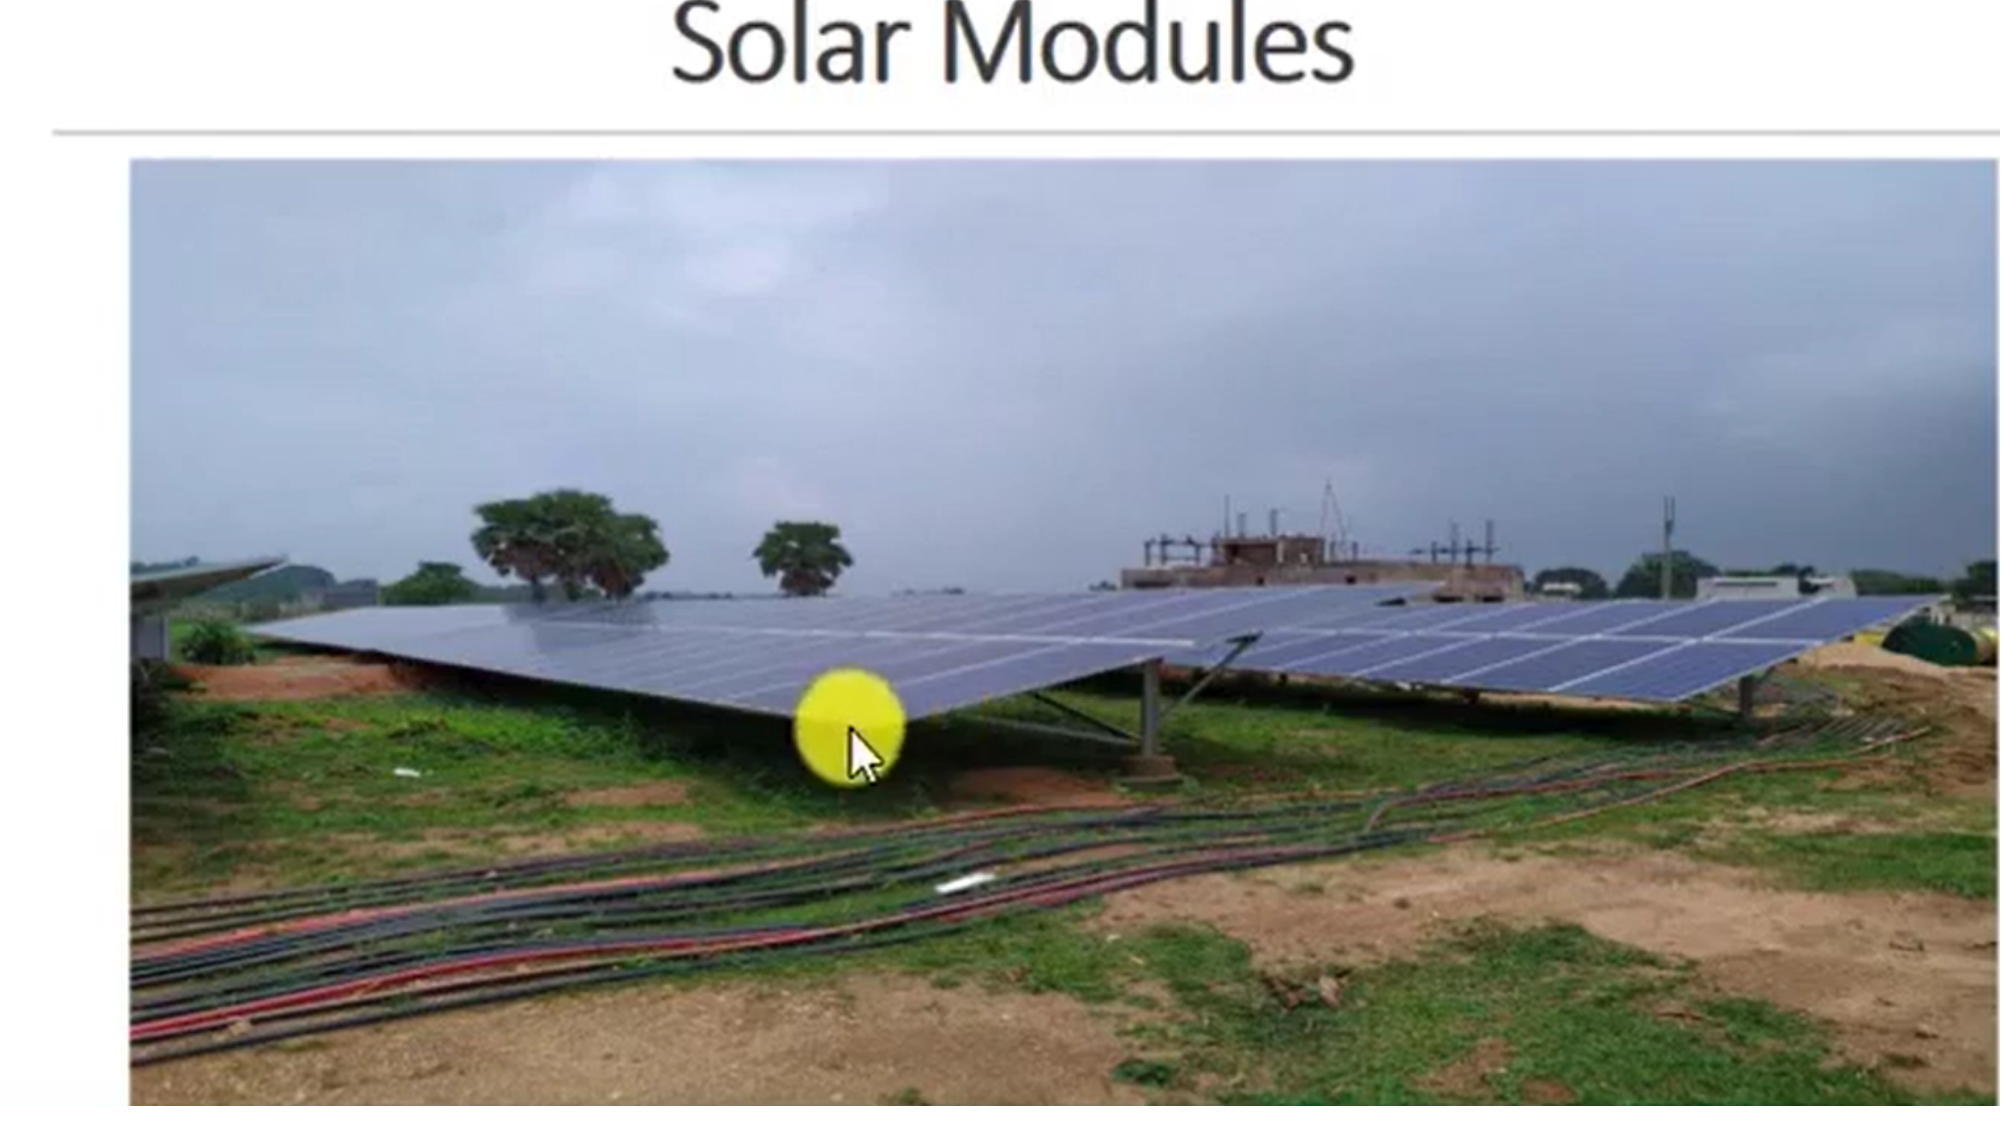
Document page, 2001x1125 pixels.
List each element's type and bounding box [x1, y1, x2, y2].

list [0, 0, 2000, 1106]
